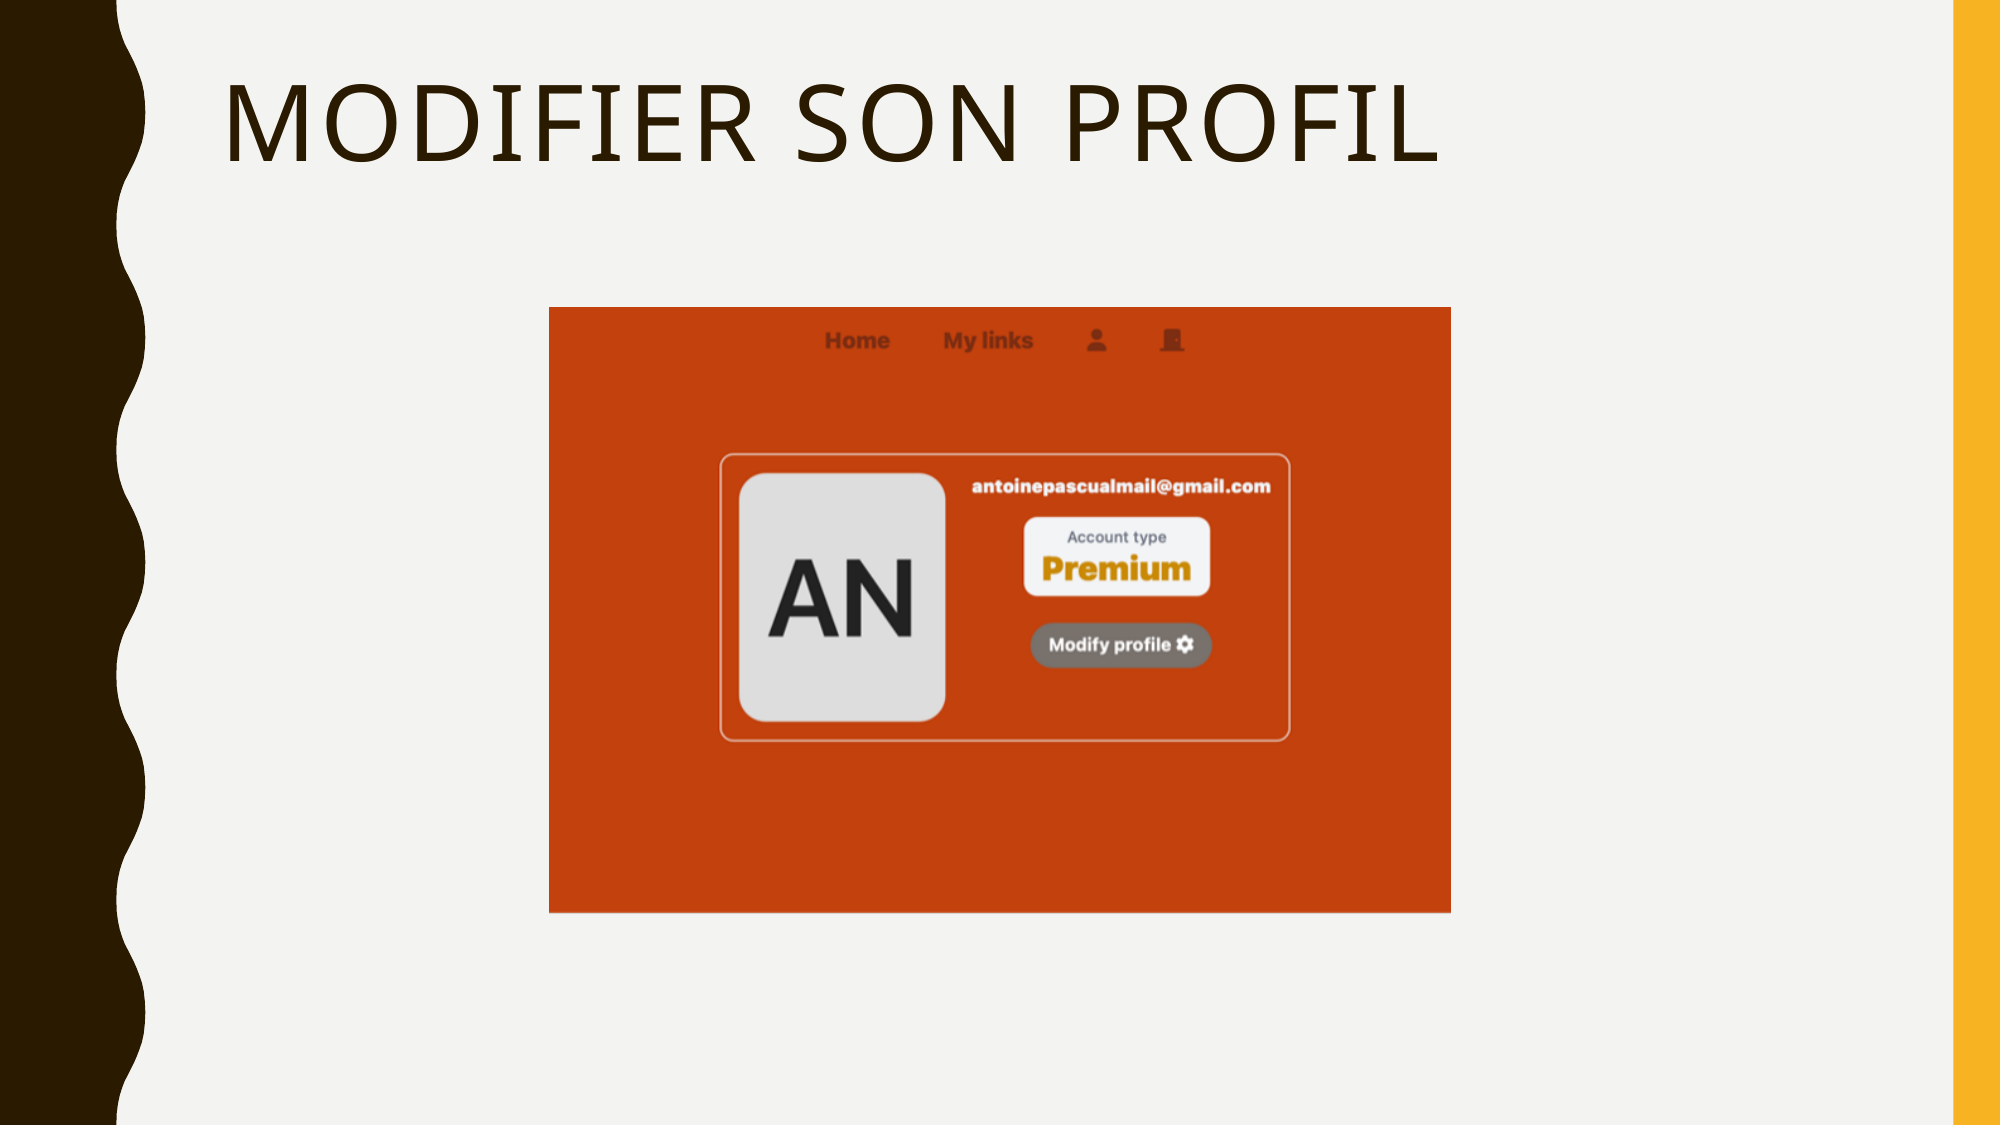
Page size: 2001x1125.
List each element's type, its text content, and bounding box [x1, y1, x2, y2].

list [549, 307, 1451, 917]
title Modifier son profil [205, 62, 1875, 308]
